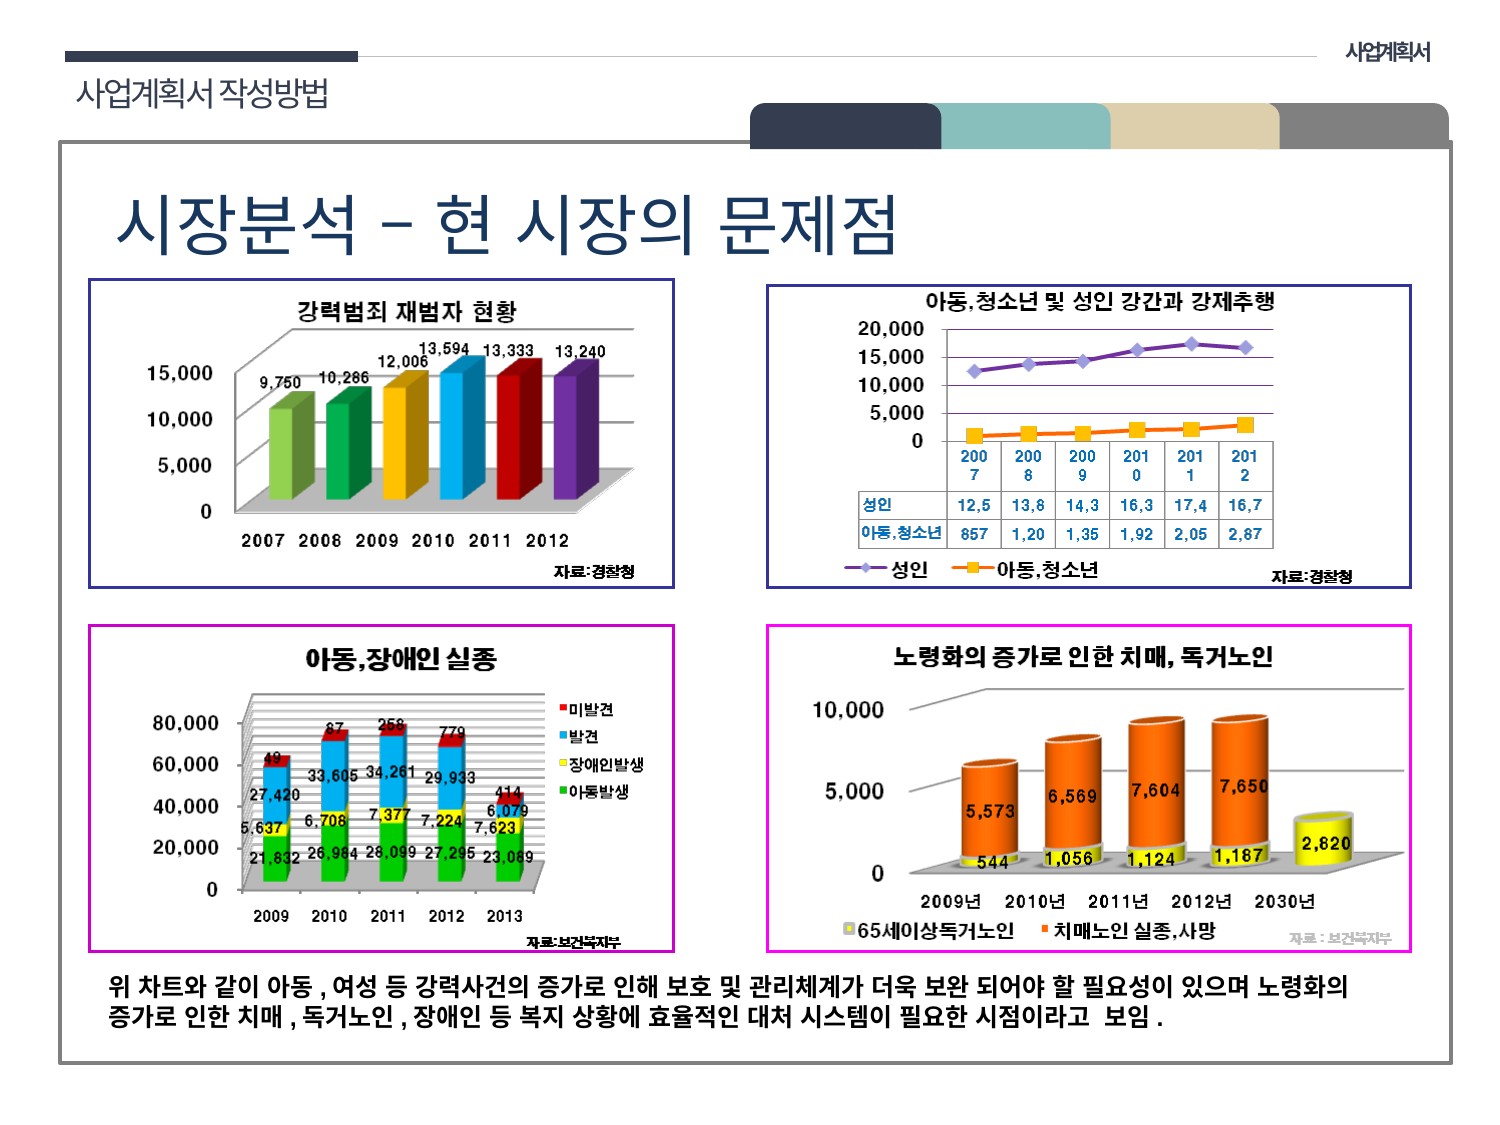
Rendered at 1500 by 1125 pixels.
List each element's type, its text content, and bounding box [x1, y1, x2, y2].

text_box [766, 623, 1412, 953]
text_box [87, 623, 675, 953]
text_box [749, 102, 1450, 150]
text_box 시장분석 – 현 시장의 문제점 [100, 176, 1034, 268]
text_box 사업계획서 작성방법 [61, 65, 347, 121]
text_box 사업계획서 [1330, 30, 1454, 72]
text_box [87, 278, 675, 590]
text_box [766, 284, 1412, 590]
text_box 위 차트와 같이 아동,여성 등 강력사건의 증가로 인해 보호 및 관리체계가 더욱 보완 되어야 할 필요성이 있으며 노령화의 증가로 인한 치매,독거노인,장애인 등 복지 상황에 효율적인 대처 시스템이 필요한 시점이라고 보임. [94, 964, 1424, 1039]
